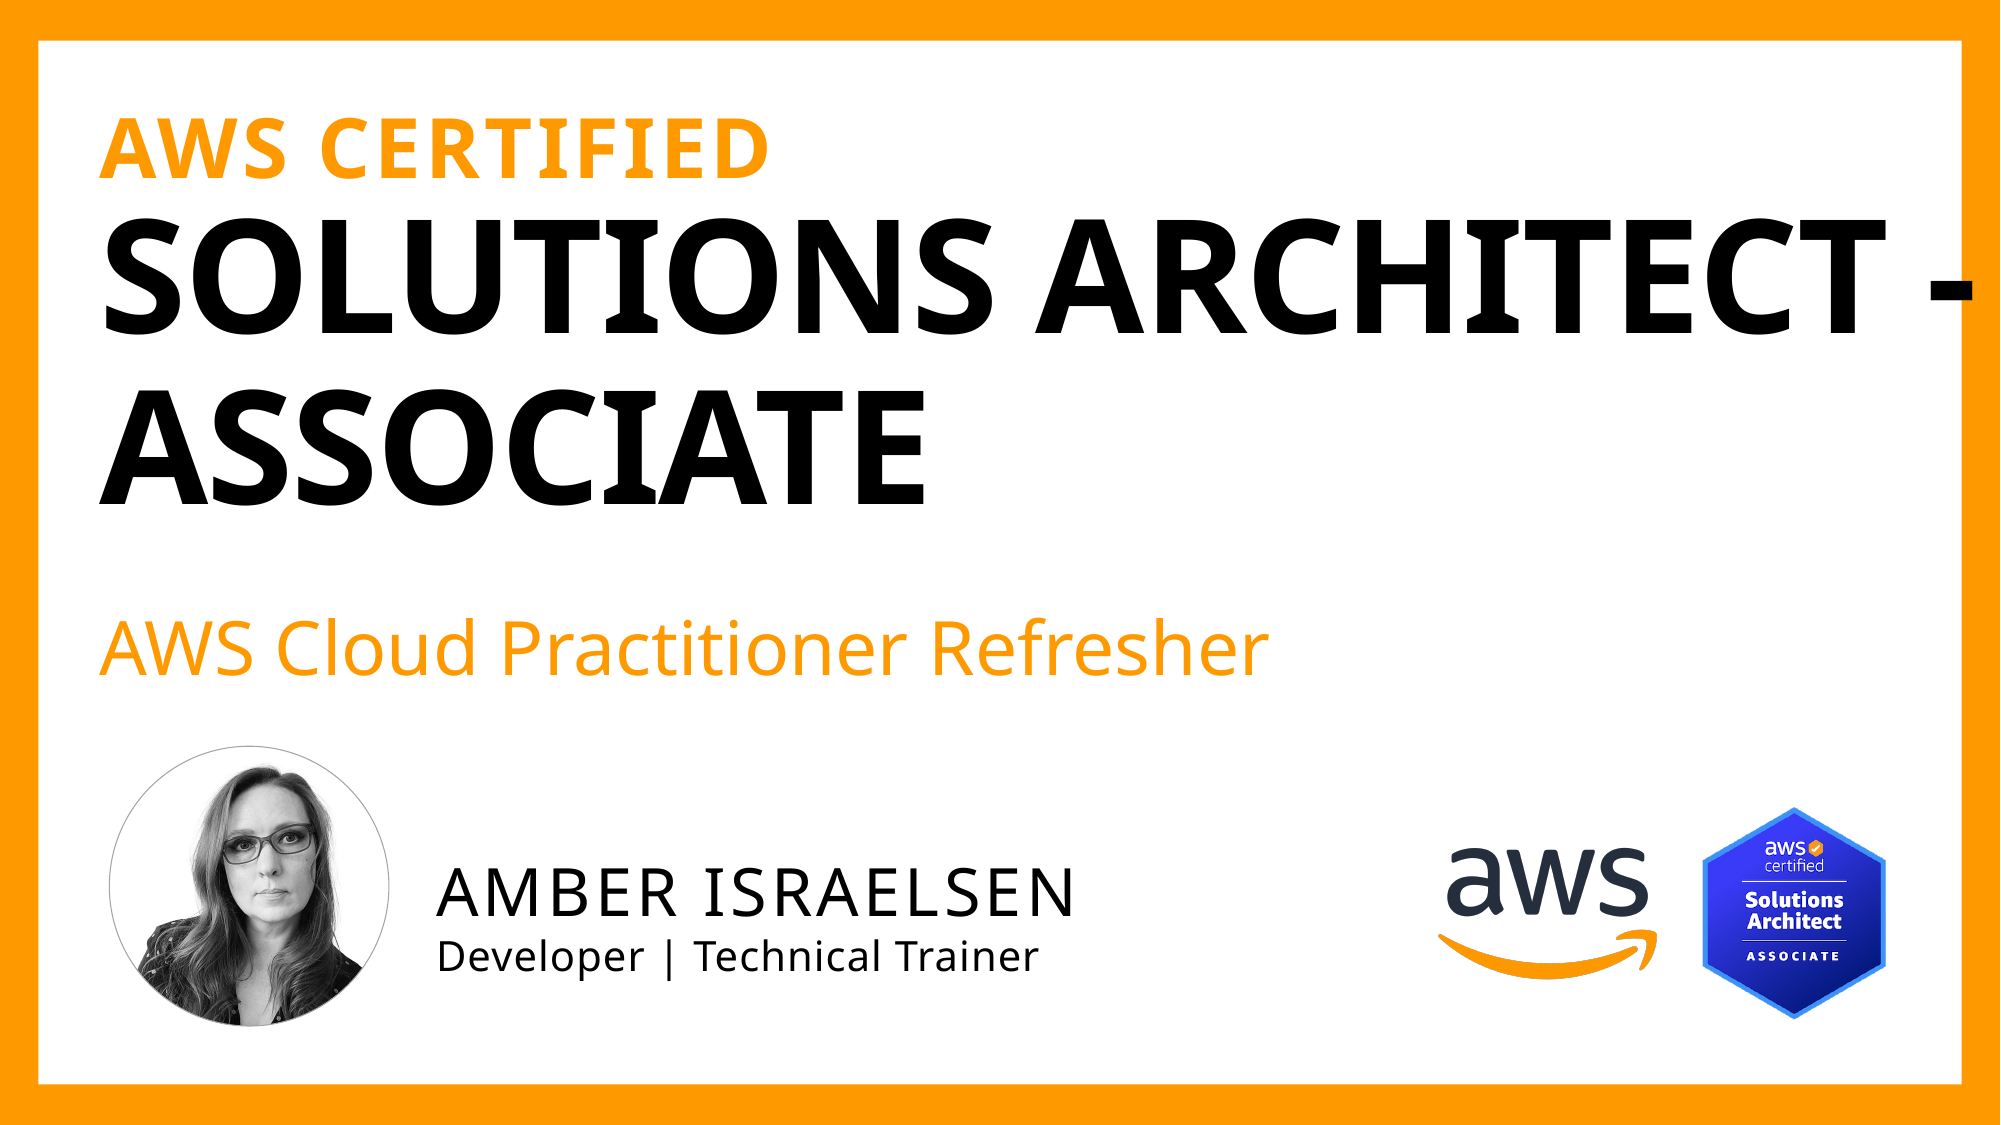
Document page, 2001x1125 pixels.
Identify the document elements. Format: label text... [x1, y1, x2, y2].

picture [1437, 847, 1658, 980]
text_box AWS CERTIFIED SOLUTIONS ARCHITECT - ASSOCIATE AWS Cloud Practitioner Refresher [84, 94, 2000, 705]
text_box AMBER ISRAELSEN Developer | Technical Trainer [421, 842, 1268, 988]
picture [109, 746, 389, 1026]
text_box [37, 39, 1963, 1085]
picture [1691, 804, 1903, 1022]
